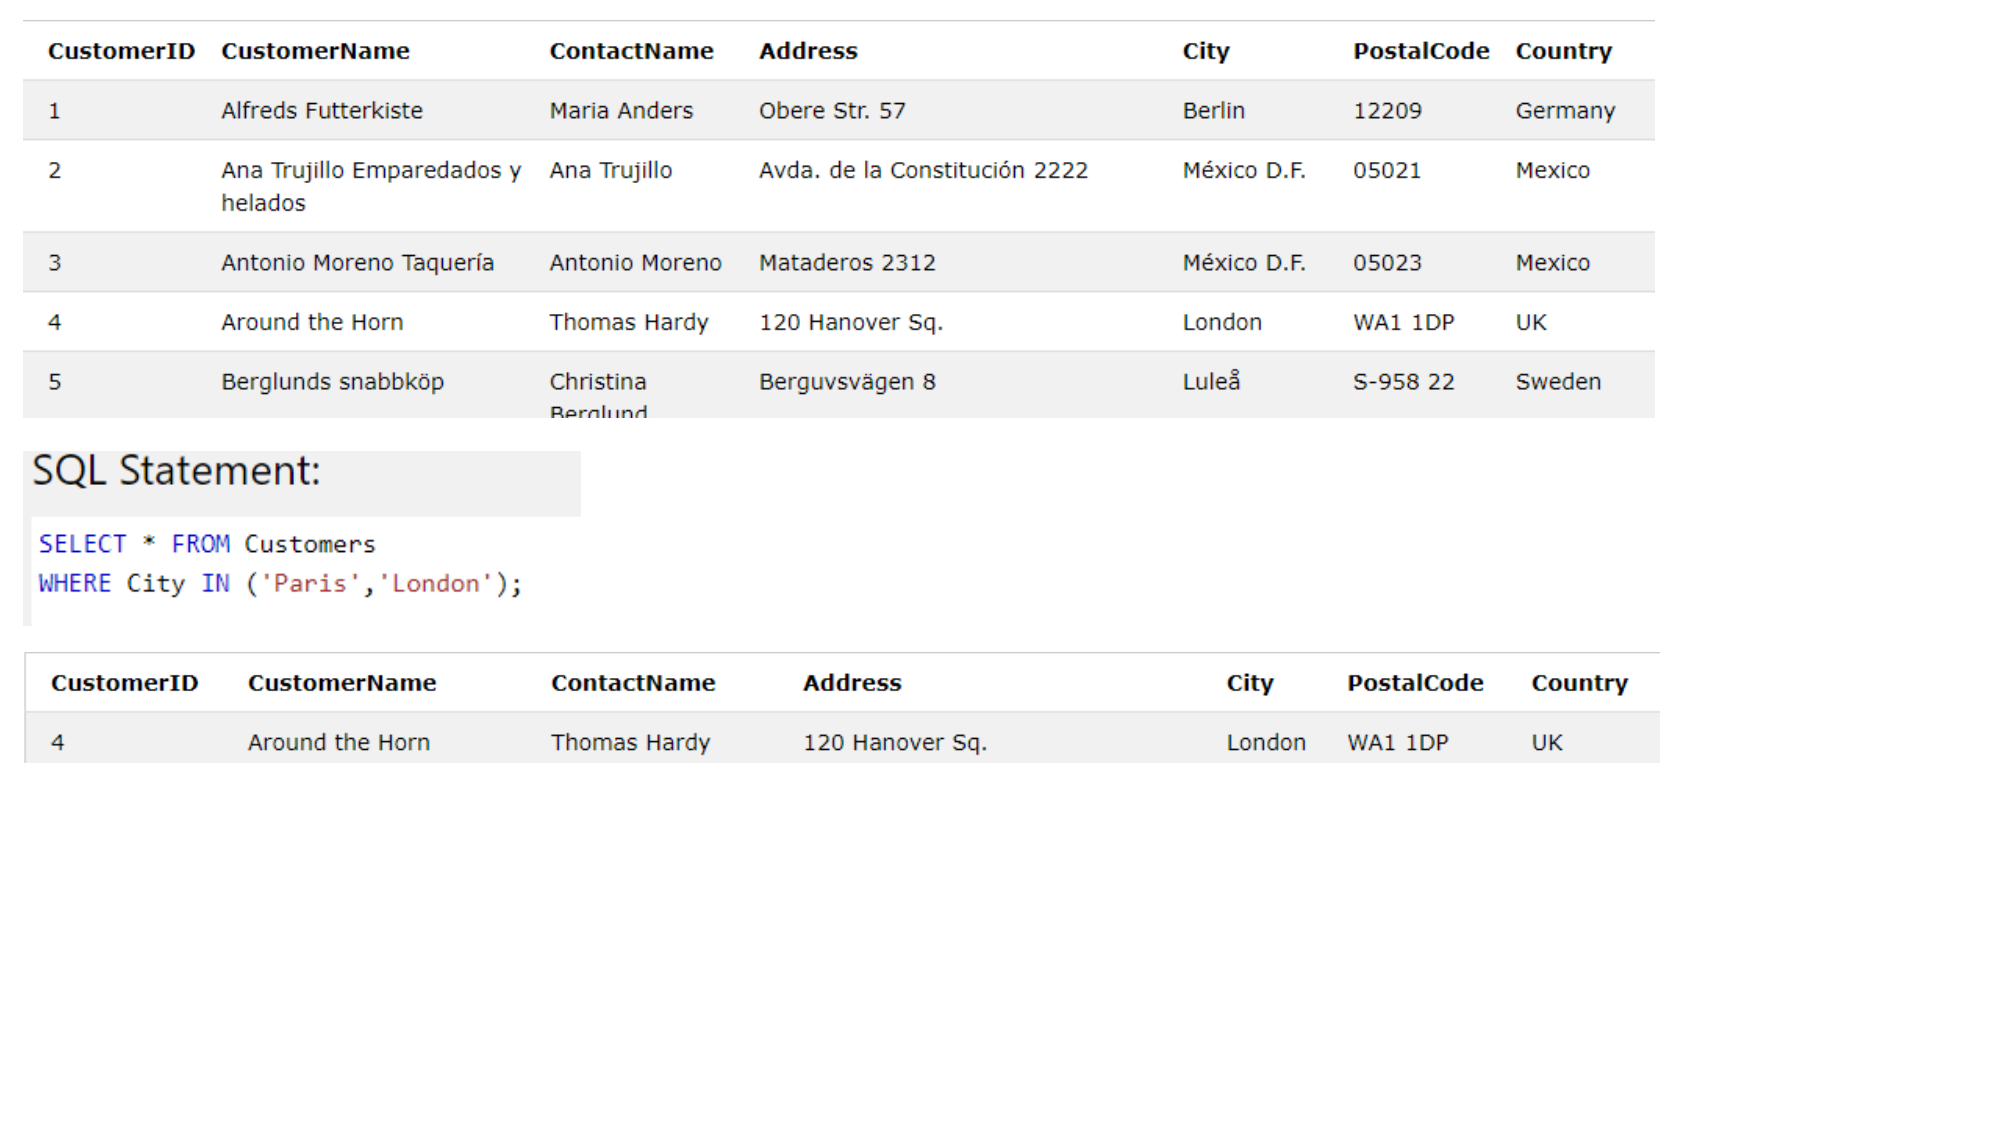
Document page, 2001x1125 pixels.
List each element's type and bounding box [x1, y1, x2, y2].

picture [23, 20, 1655, 418]
picture [23, 652, 1660, 764]
picture [23, 451, 581, 626]
